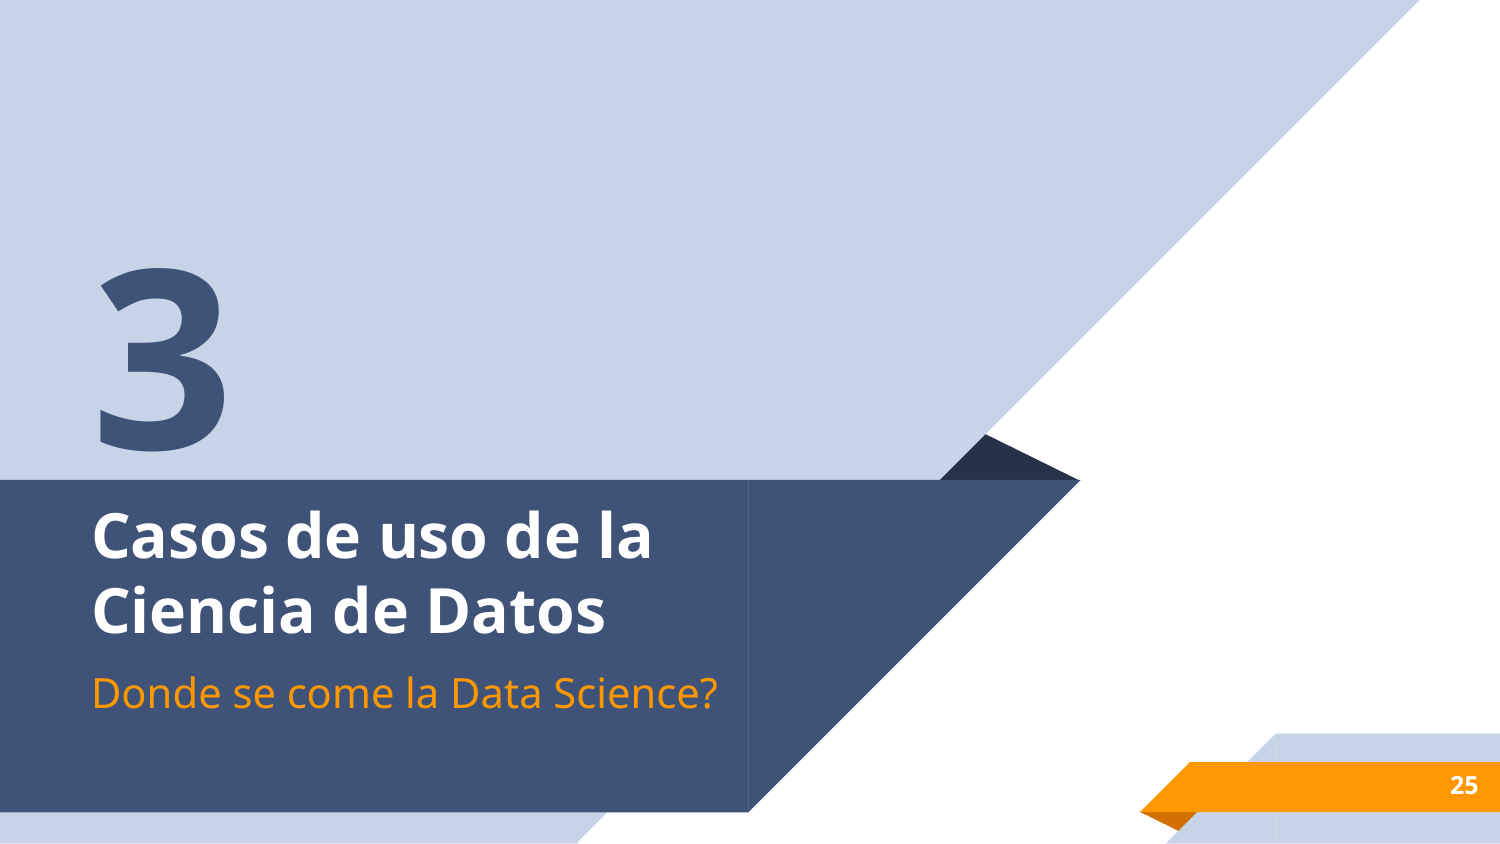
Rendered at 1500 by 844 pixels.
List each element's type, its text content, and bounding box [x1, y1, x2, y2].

slide_number 25 [1249, 760, 1494, 813]
subtitle Donde se come la Data Science? [76, 652, 748, 781]
text_box 3 [76, 0, 434, 515]
title Casos de uso de la Ciencia de Datos [76, 470, 748, 652]
